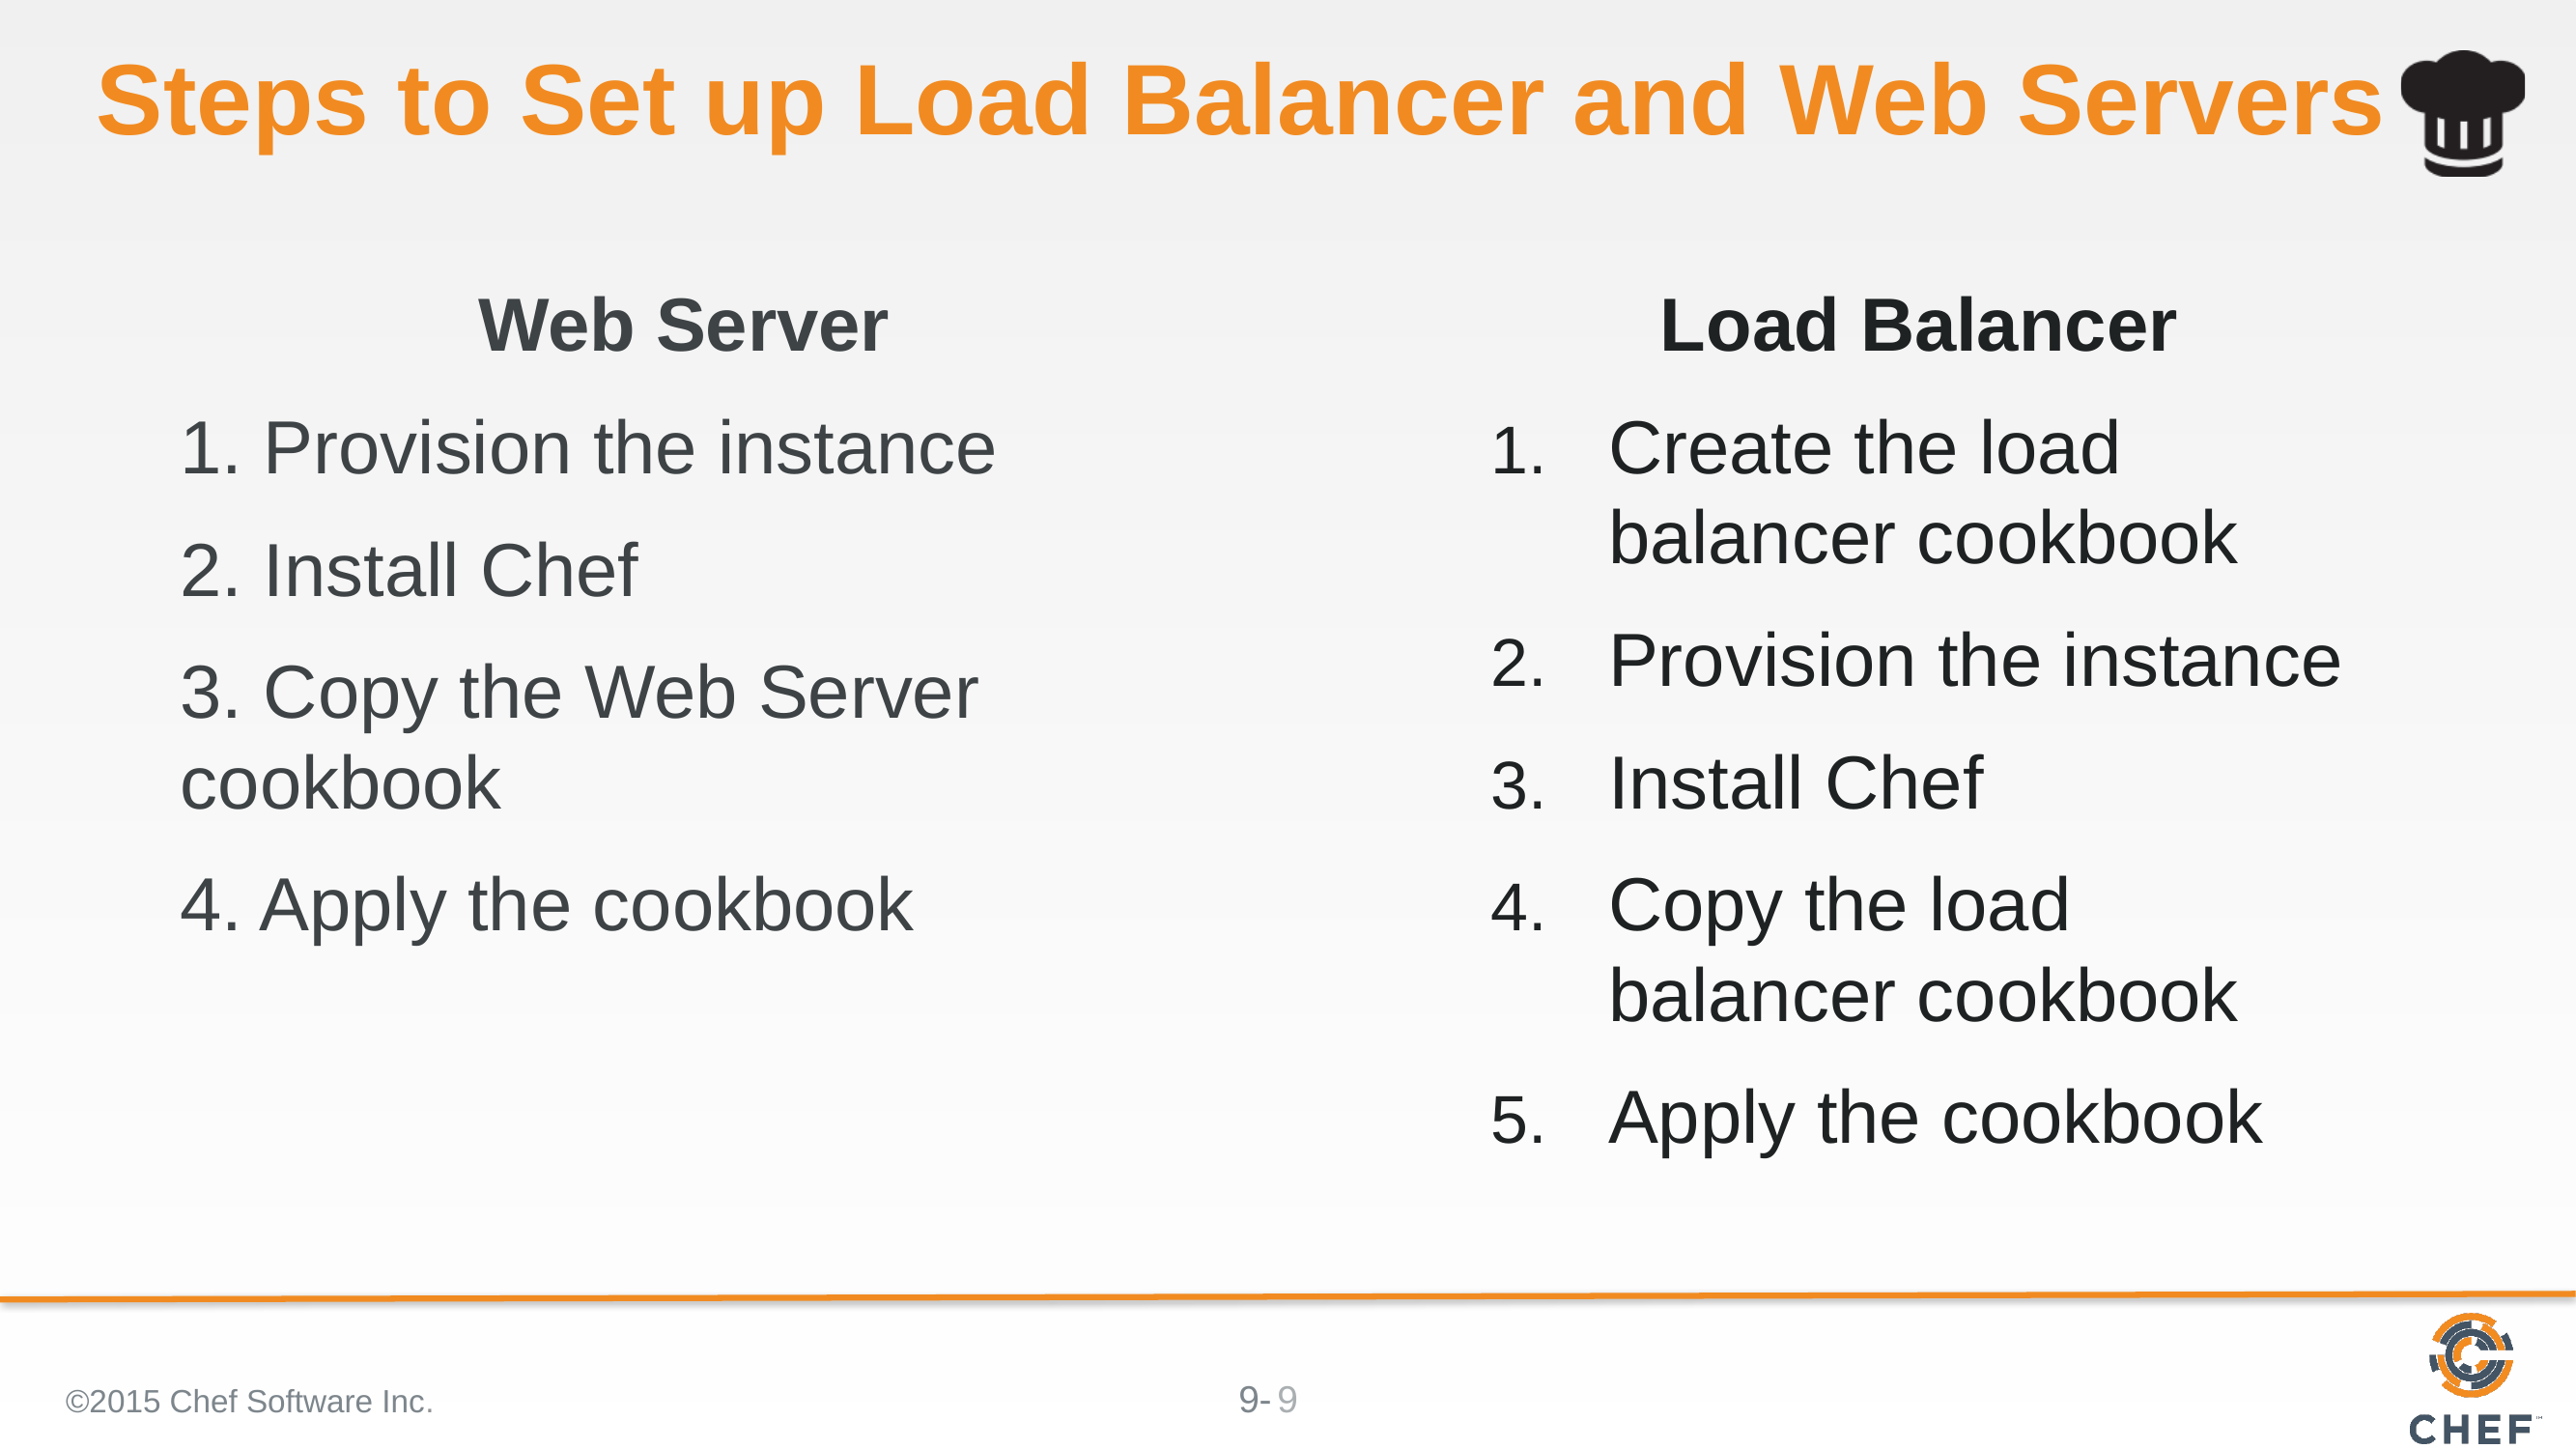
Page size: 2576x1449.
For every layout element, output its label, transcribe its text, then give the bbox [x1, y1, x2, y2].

footer ©2015 Chef Software Inc. [51, 1359, 952, 1440]
slide_number 9 [998, 1359, 1578, 1437]
title Steps to Set up Load Balancer and Web Servers [96, 48, 2463, 180]
picture [2399, 1297, 2550, 1449]
list Load Balancer Create the load balancer cookbook Provision the instance Install Chef Copy the load balancer cookbook Apply the cookbook [1441, 276, 2348, 1231]
text_box Web Server 1. Provision the instance 2. Install Chef 3. Copy the Web Server cookbook 4. Apply the cookbook [131, 275, 1188, 1231]
